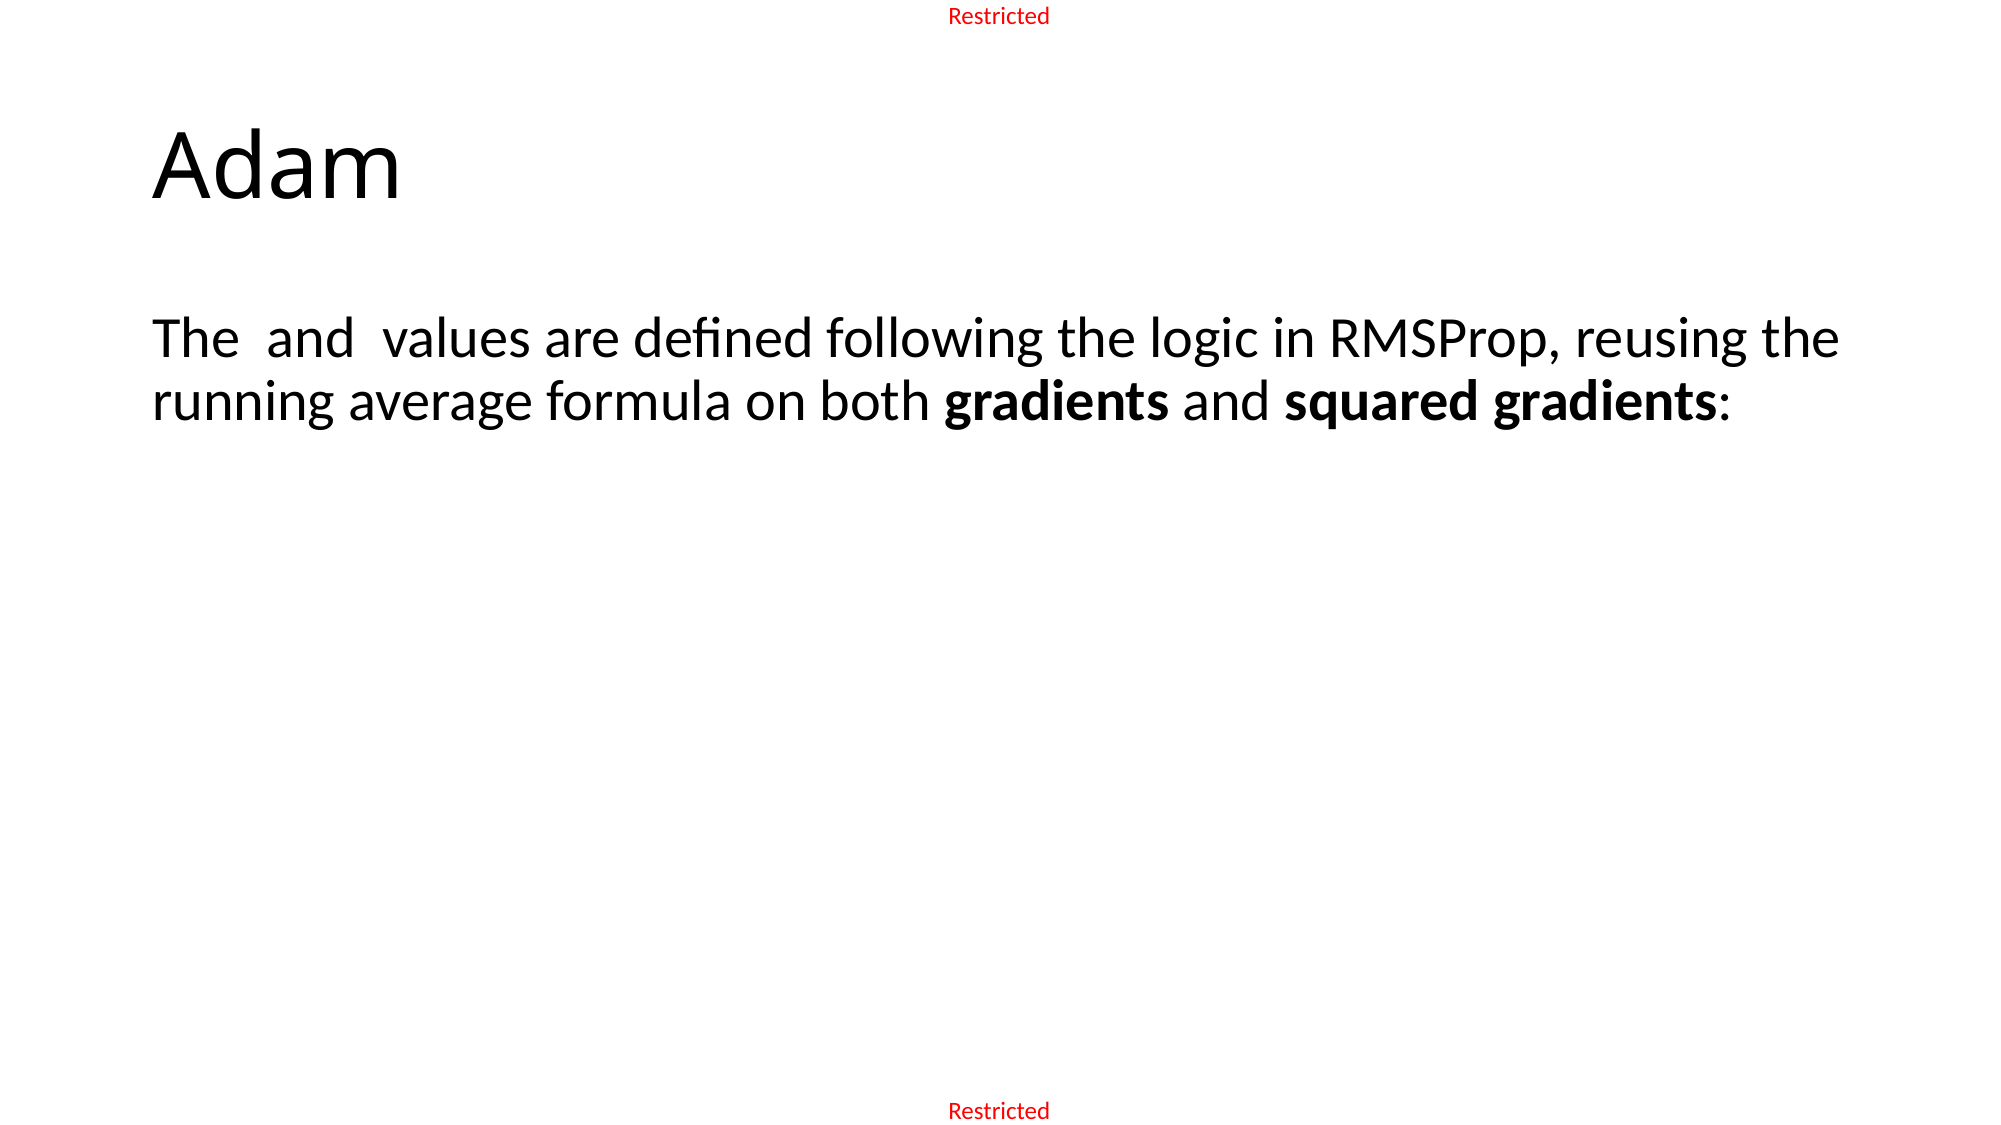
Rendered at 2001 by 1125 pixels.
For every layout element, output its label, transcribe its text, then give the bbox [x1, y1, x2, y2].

title Adam [137, 59, 1863, 278]
